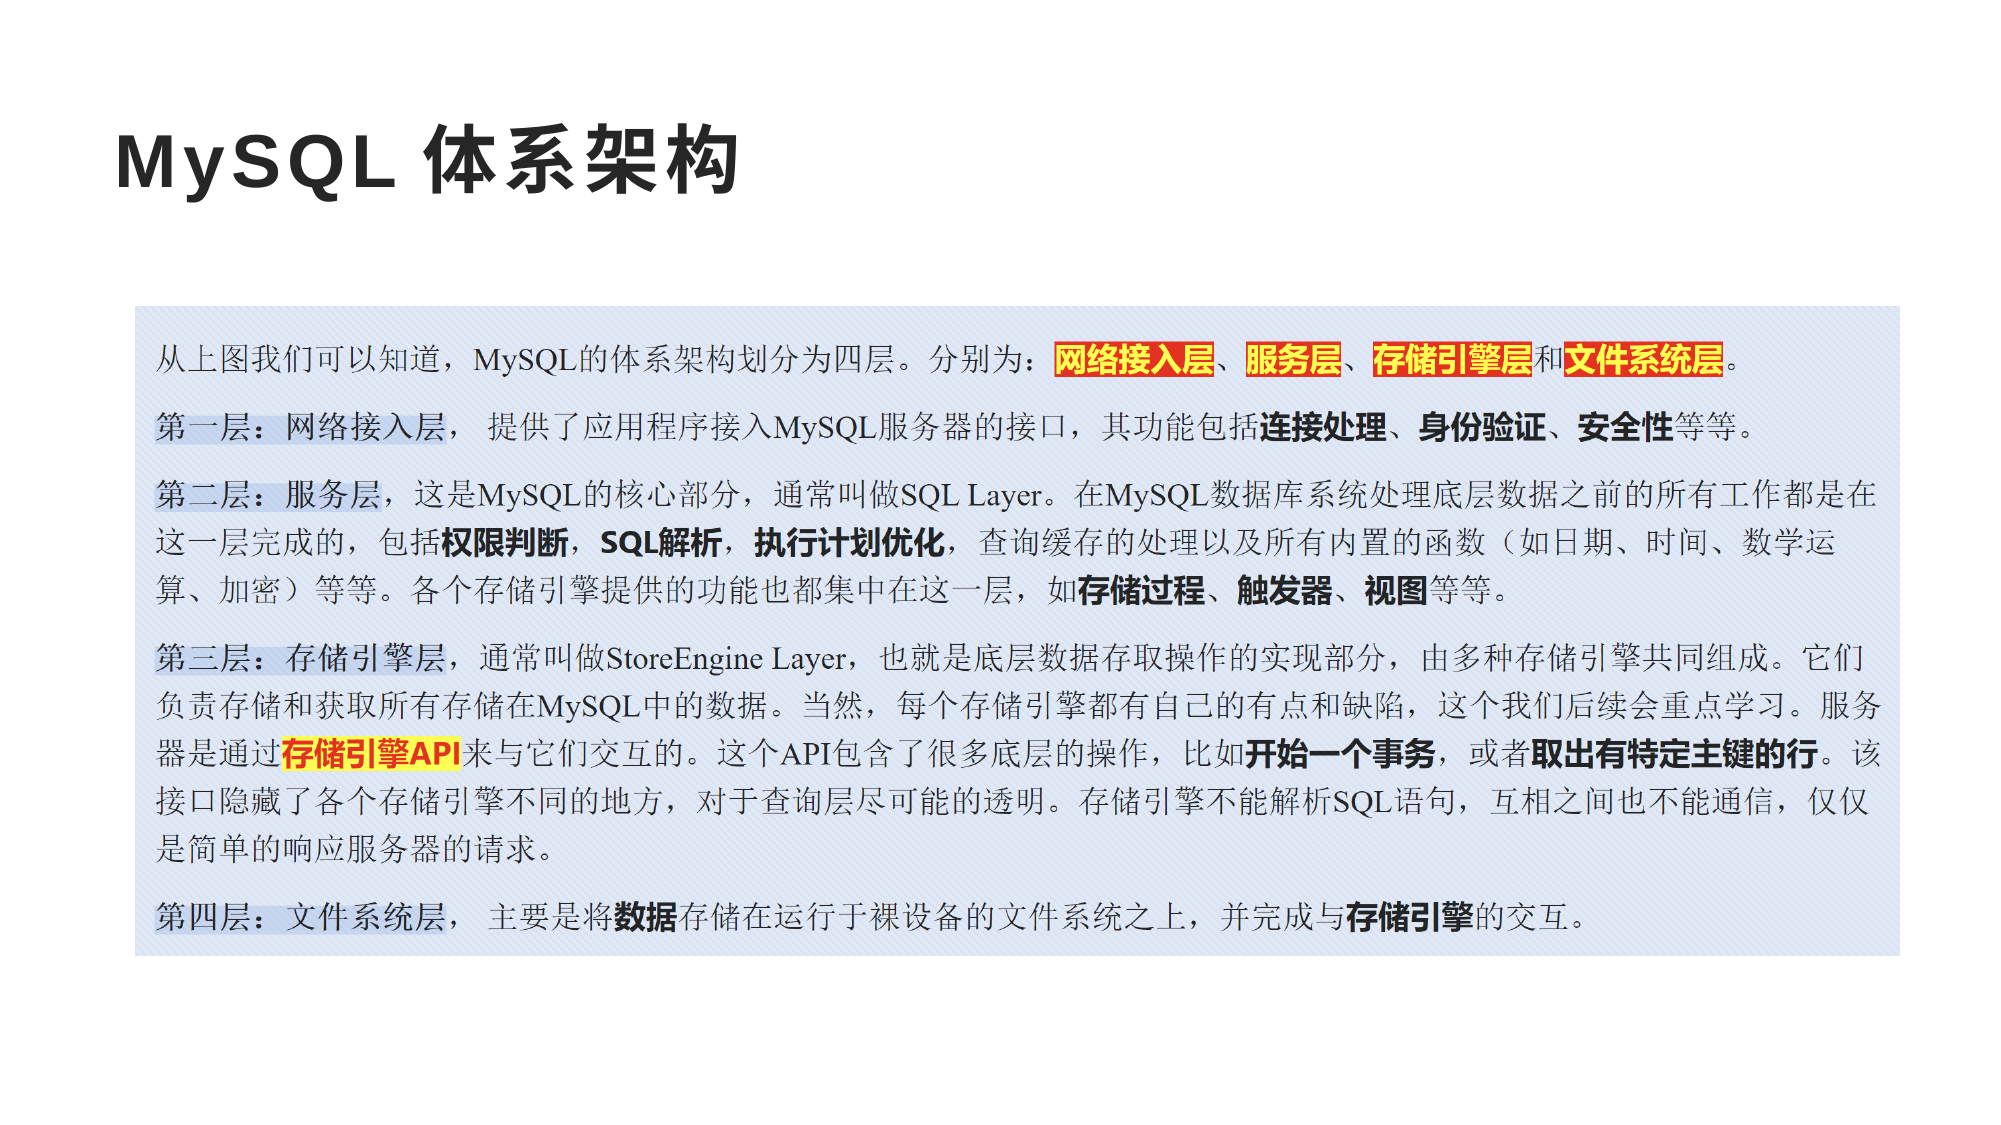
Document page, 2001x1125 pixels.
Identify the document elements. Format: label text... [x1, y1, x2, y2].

picture [135, 306, 1900, 957]
title MySQL体系架构 [99, 99, 1900, 216]
